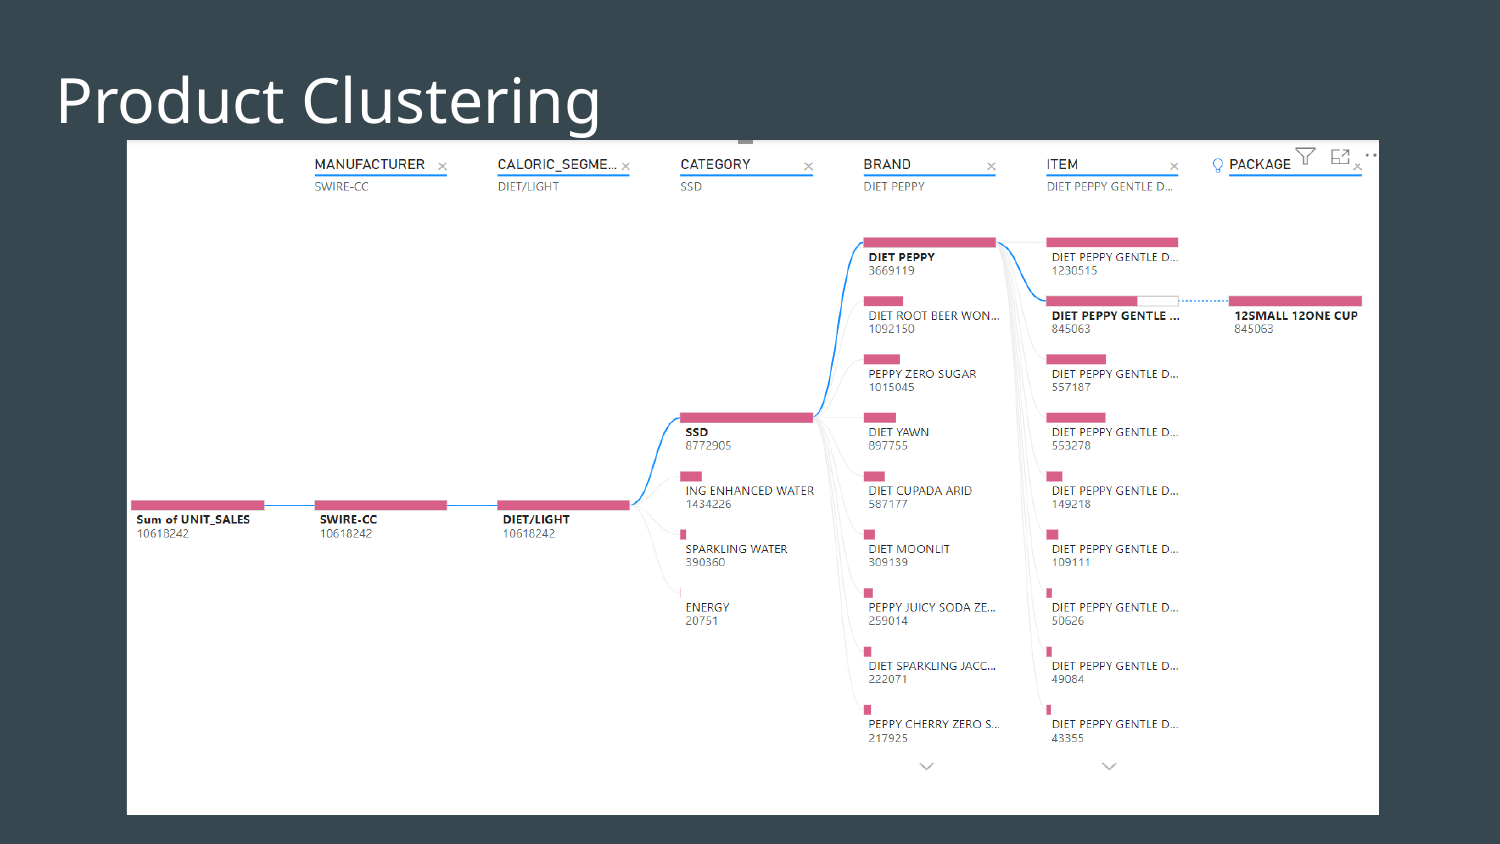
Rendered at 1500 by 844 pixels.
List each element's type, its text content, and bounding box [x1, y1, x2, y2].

picture [126, 139, 1392, 816]
title Product Clustering [40, 46, 1439, 141]
